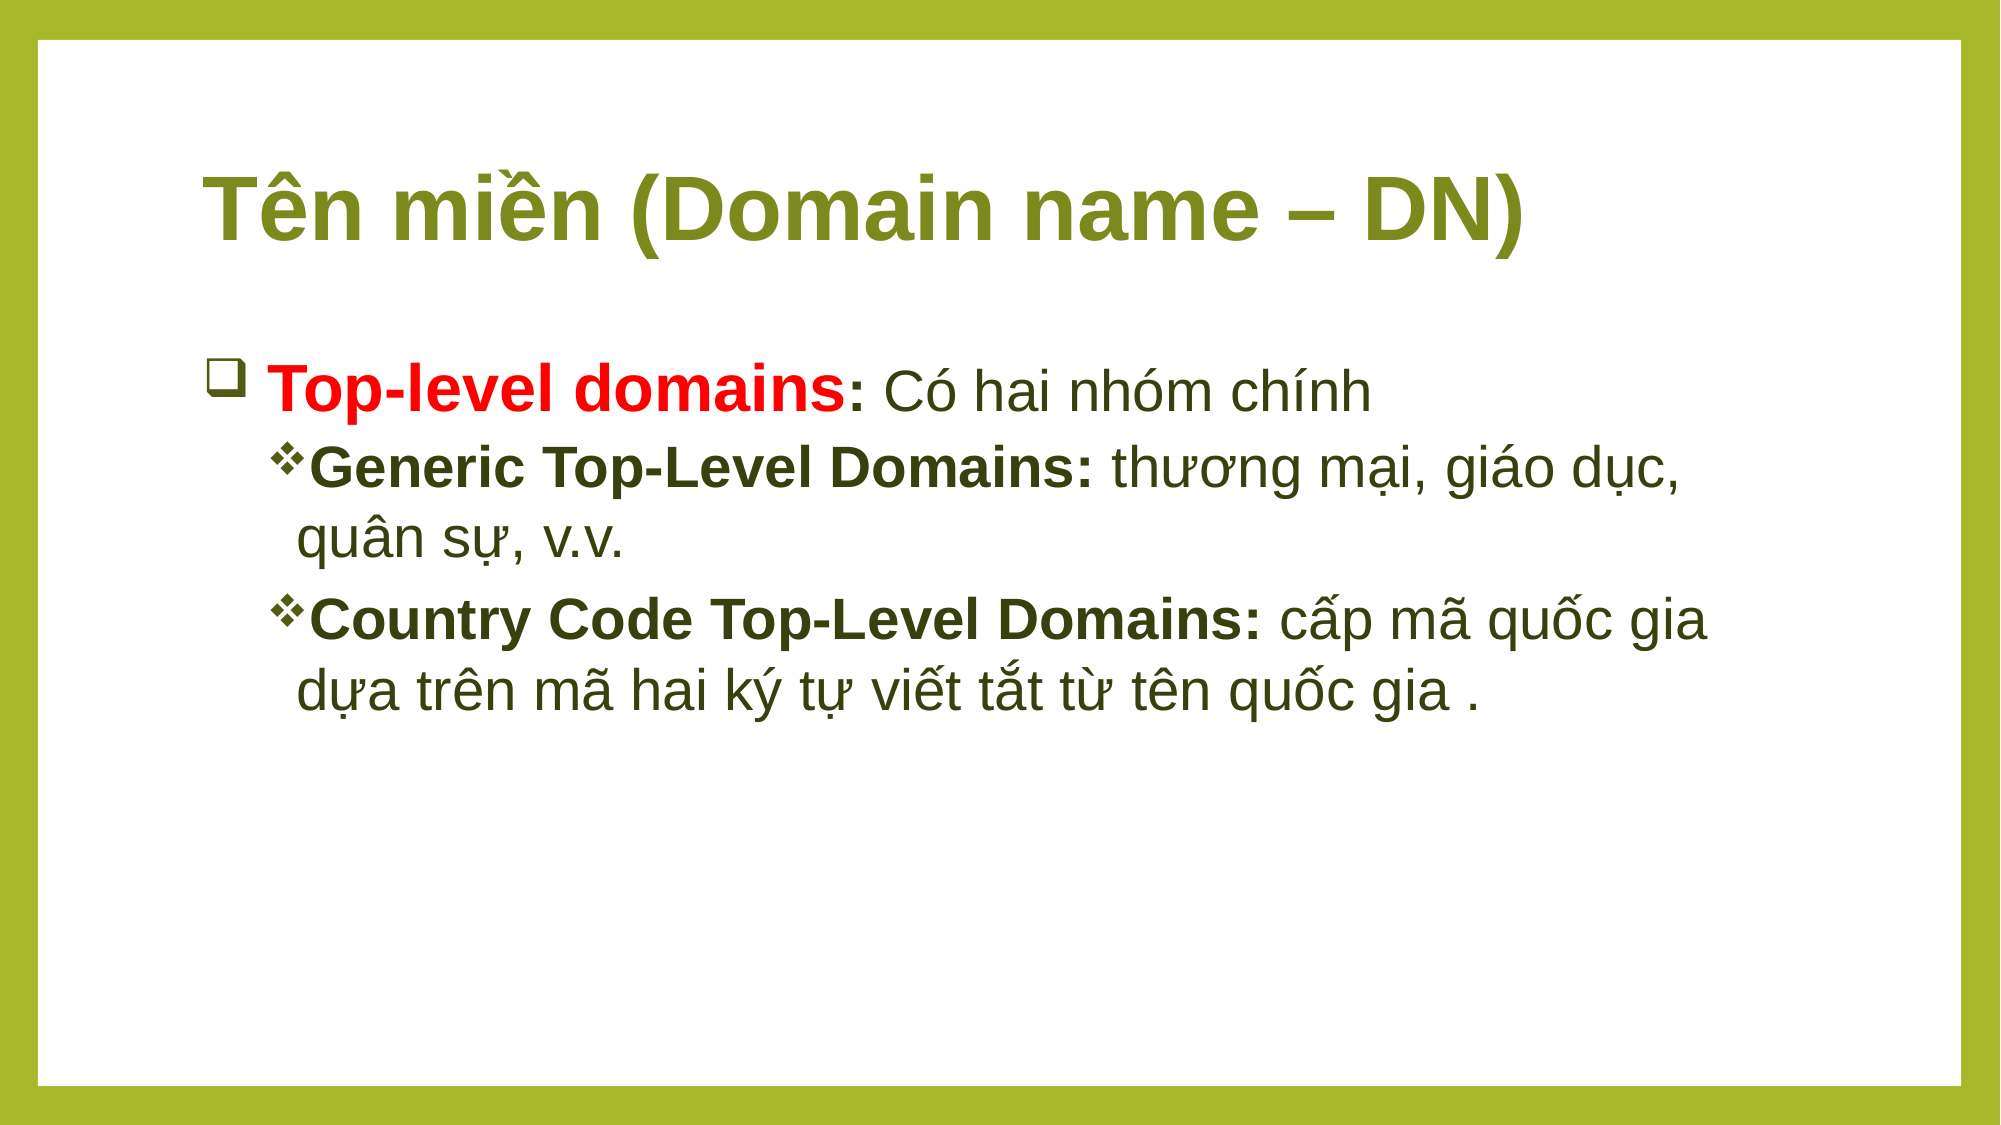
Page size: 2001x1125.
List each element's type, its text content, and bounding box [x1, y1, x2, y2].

title Tên miền (Domain name – DN) [187, 99, 1808, 323]
list Top-level domains: Có hai nhóm chính Generic Top-Level Domains: thương mại, giáo dục, quân sự, v.v. Country Code Top-Level Domains: cấp mã quốc gia dựa trên mã hai ký tự viết tắt từ tên quốc gia . [187, 337, 1808, 1000]
